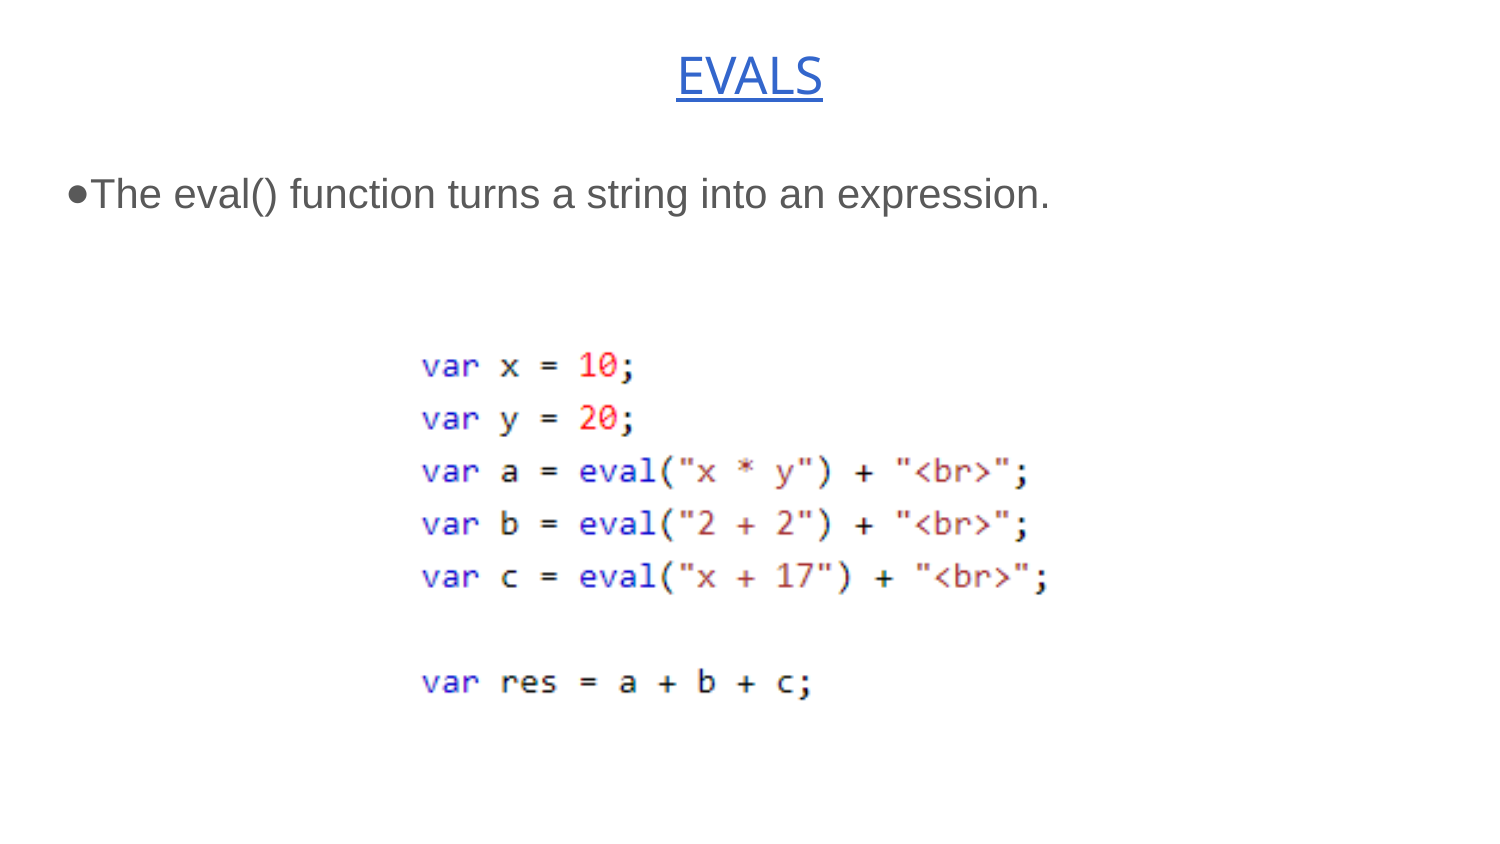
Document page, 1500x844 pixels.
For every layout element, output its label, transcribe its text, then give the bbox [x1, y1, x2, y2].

picture [412, 346, 1059, 710]
title EVALS [0, 37, 1500, 110]
subtitle The eval() function turns a string into an expression. [50, 159, 1413, 260]
